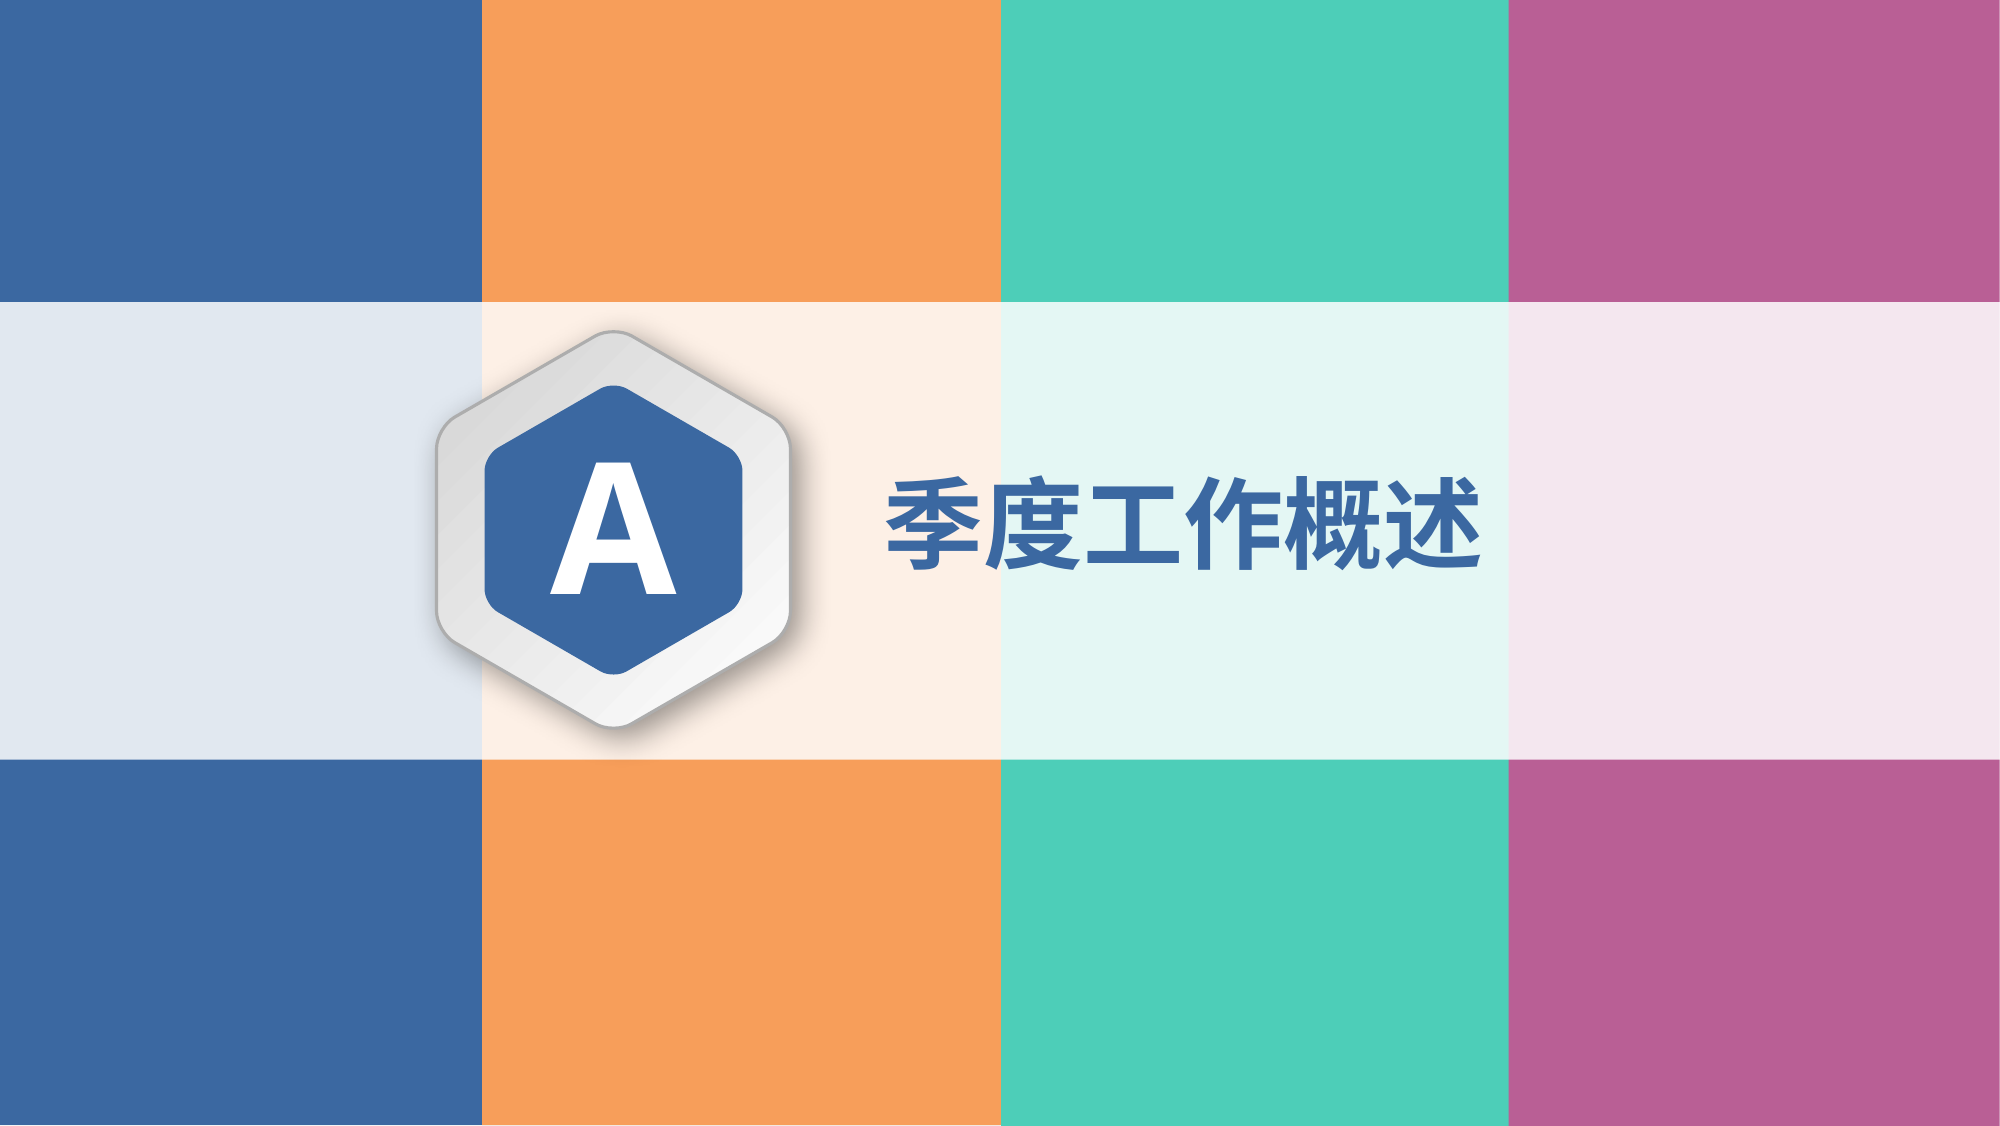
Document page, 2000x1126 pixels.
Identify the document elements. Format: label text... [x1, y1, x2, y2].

text_box [482, 762, 1001, 1126]
text_box [482, 0, 1001, 300]
text_box [0, 0, 482, 300]
text_box [1508, 762, 2000, 1126]
text_box [1001, 0, 1508, 300]
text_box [436, 330, 791, 730]
text_box [1508, 0, 2000, 300]
text_box 季度工作概述 [868, 453, 1572, 589]
text_box [1001, 762, 1508, 1126]
text_box [0, 300, 2000, 762]
text_box [0, 762, 482, 1125]
